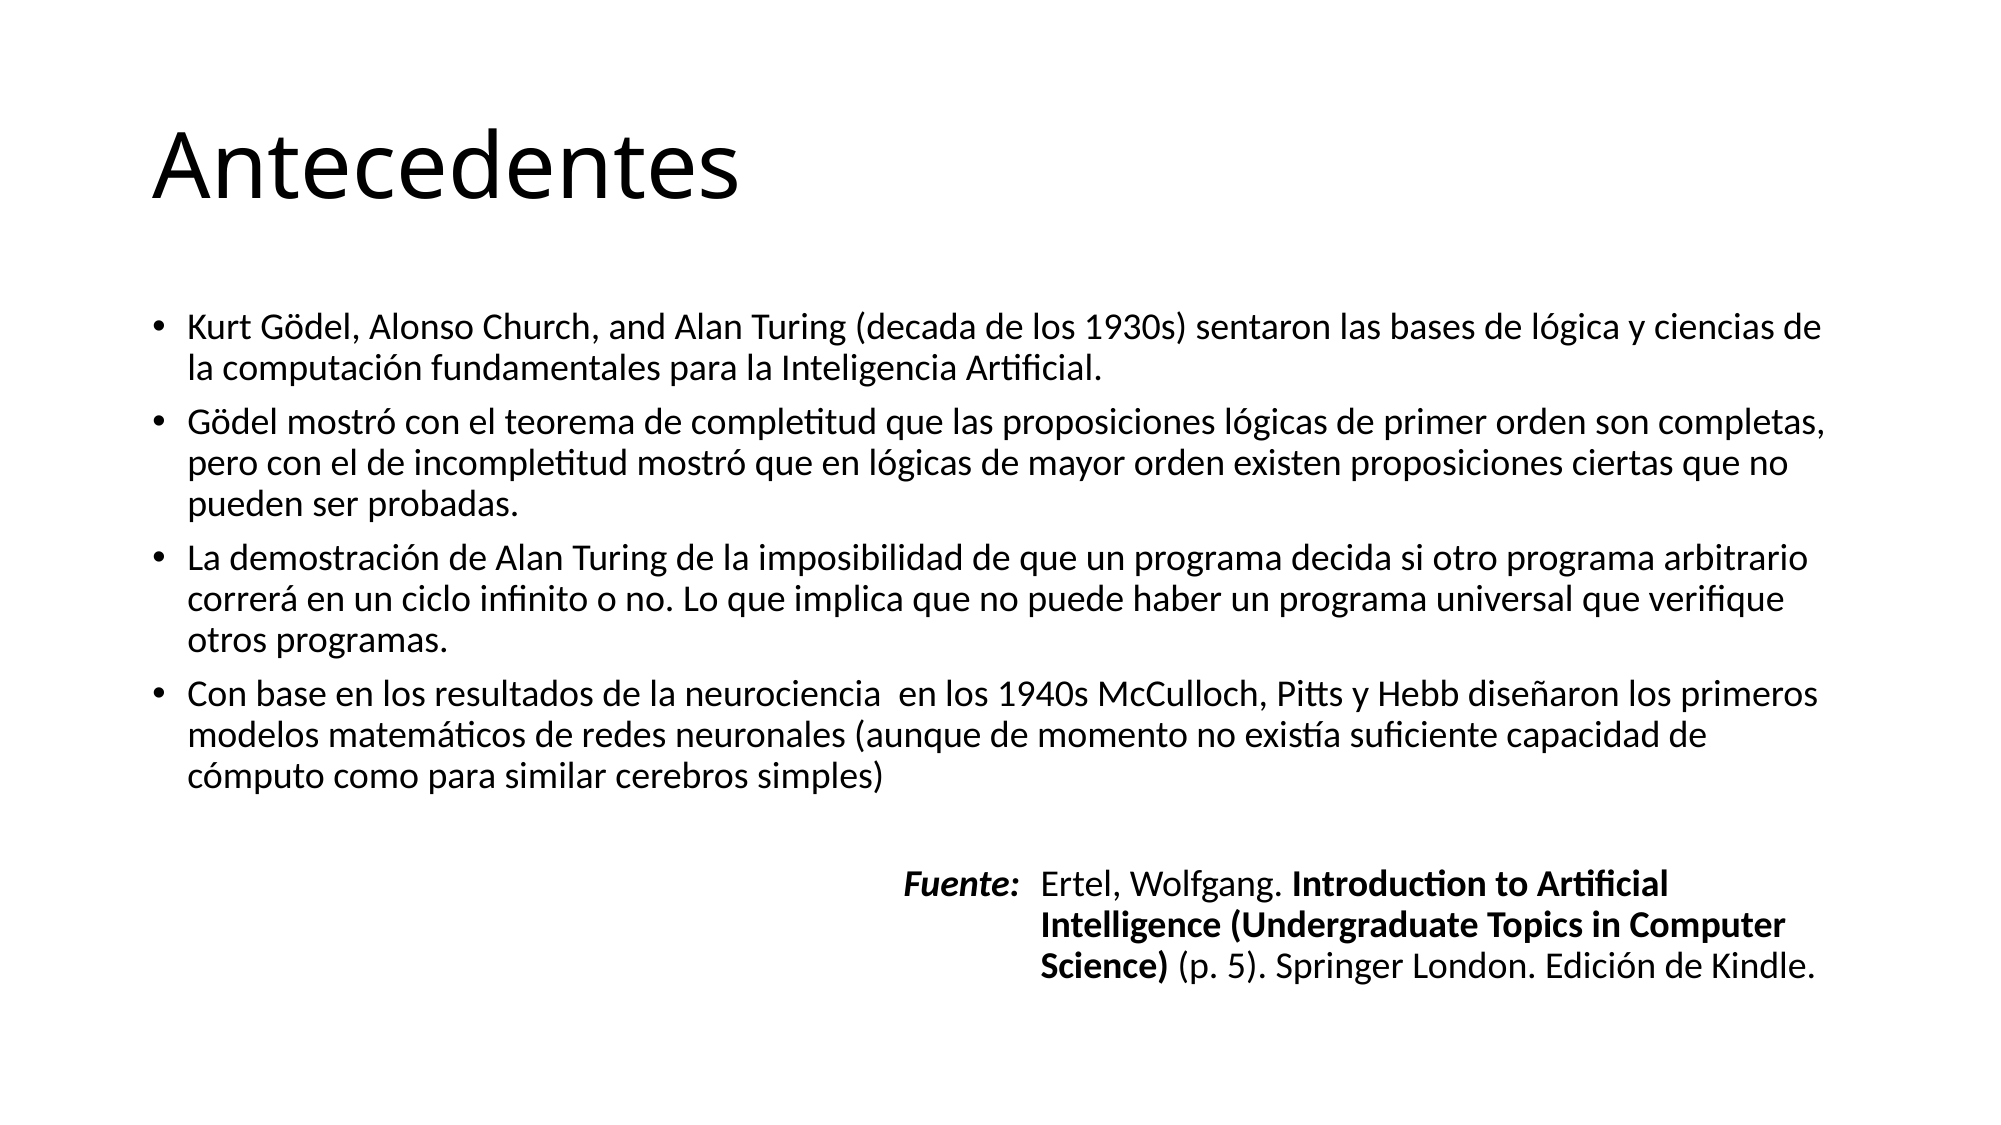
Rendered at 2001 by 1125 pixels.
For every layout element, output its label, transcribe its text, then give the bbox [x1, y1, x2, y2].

title Antecedentes [137, 59, 1863, 278]
list Kurt Gödel, Alonso Church, and Alan Turing (decada de los 1930s) sentaron las bases de lógica y ciencias de la computación fundamentales para la Inteligencia Artificial. Gödel mostró con el teorema de completitud que las proposiciones lógicas de primer orden son completas, pero con el de incompletitud mostró que en lógicas de mayor orden existen proposiciones ciertas que no pueden ser probadas. La demostración de Alan Turing de la imposibilidad de que un programa decida si otro programa arbitrario correrá en un ciclo infinito o no. Lo que implica que no puede haber un programa universal que verifique otros programas. Con base en los resultados de la neurociencia en los 1940s McCulloch, Pitts y Hebb diseñaron los primeros modelos matemáticos de redes neuronales (aunque de momento no existía suficiente capacidad de cómputo como para similar cerebros simples) Fuente: Ertel, Wolfgang. Introduction to Artificial Intelligence (Undergraduate Topics in Computer Science) (p. 5). Springer London. Edición de Kindle. [137, 299, 1863, 1014]
